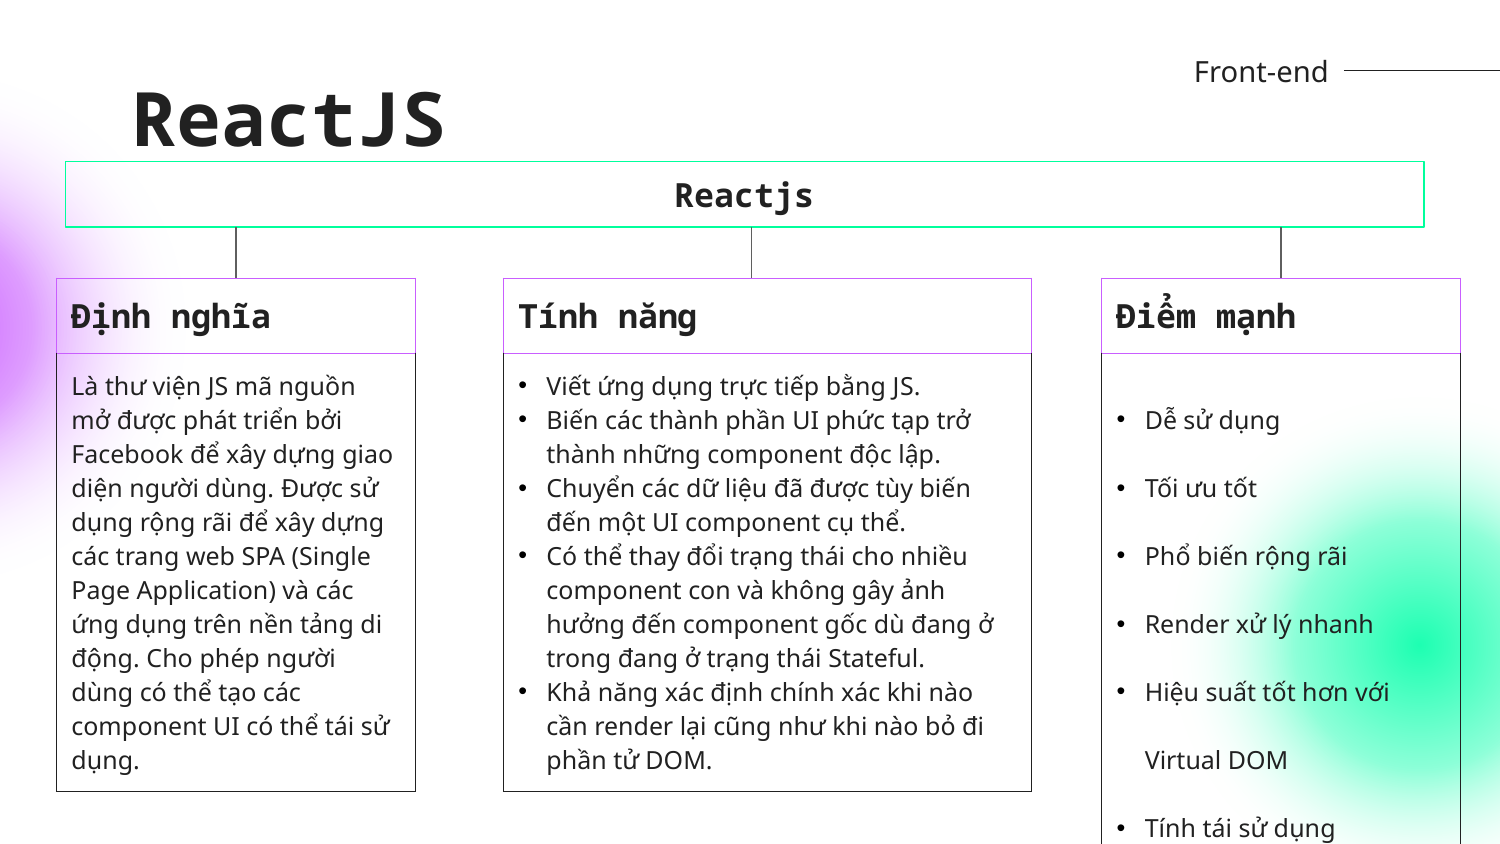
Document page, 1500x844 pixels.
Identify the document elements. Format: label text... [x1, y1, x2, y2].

table_header Định nghĩa [57, 279, 415, 353]
table_header Tính năng [504, 279, 1031, 353]
text_box Front-end [1170, 41, 1344, 99]
table_cell Là thư viện JS mã nguồn mở được phát triển bởi Facebook để xây dựng giao diện người dùng. Được sử dụng rộng rãi để xây dựng các trang web SPA (Single Page Application) và các ứng dụng trên nền tảng di động. Cho phép người dùng có thể tạo các component UI có thể tái sử dụng. [57, 354, 415, 791]
table_cell Dễ sử dụng Tối ưu tốt Phổ biến rộng rãi Render xử lý nhanh Hiệu suất tốt hơn với Virtual DOM Tính tái sử dụng [1102, 354, 1460, 844]
text_box Reactjs [65, 161, 1424, 227]
table_cell Viết ứng dụng trực tiếp bằng JS. Biến các thành phần UI phức tạp trở thành những component độc lập. Chuyển các dữ liệu đã được tùy biến đến một UI component cụ thể. Có thể thay đổi trạng thái cho nhiều component con và không gây ảnh hưởng đến component gốc dù đang ở trong đang ở trạng thái Stateful. Khả năng xác định chính xác khi nào cần render lại cũng như khi nào bỏ đi phần tử DOM. [504, 354, 1031, 791]
title ReactJS [116, 56, 1384, 161]
table_header Điểm mạnh [1102, 279, 1460, 353]
